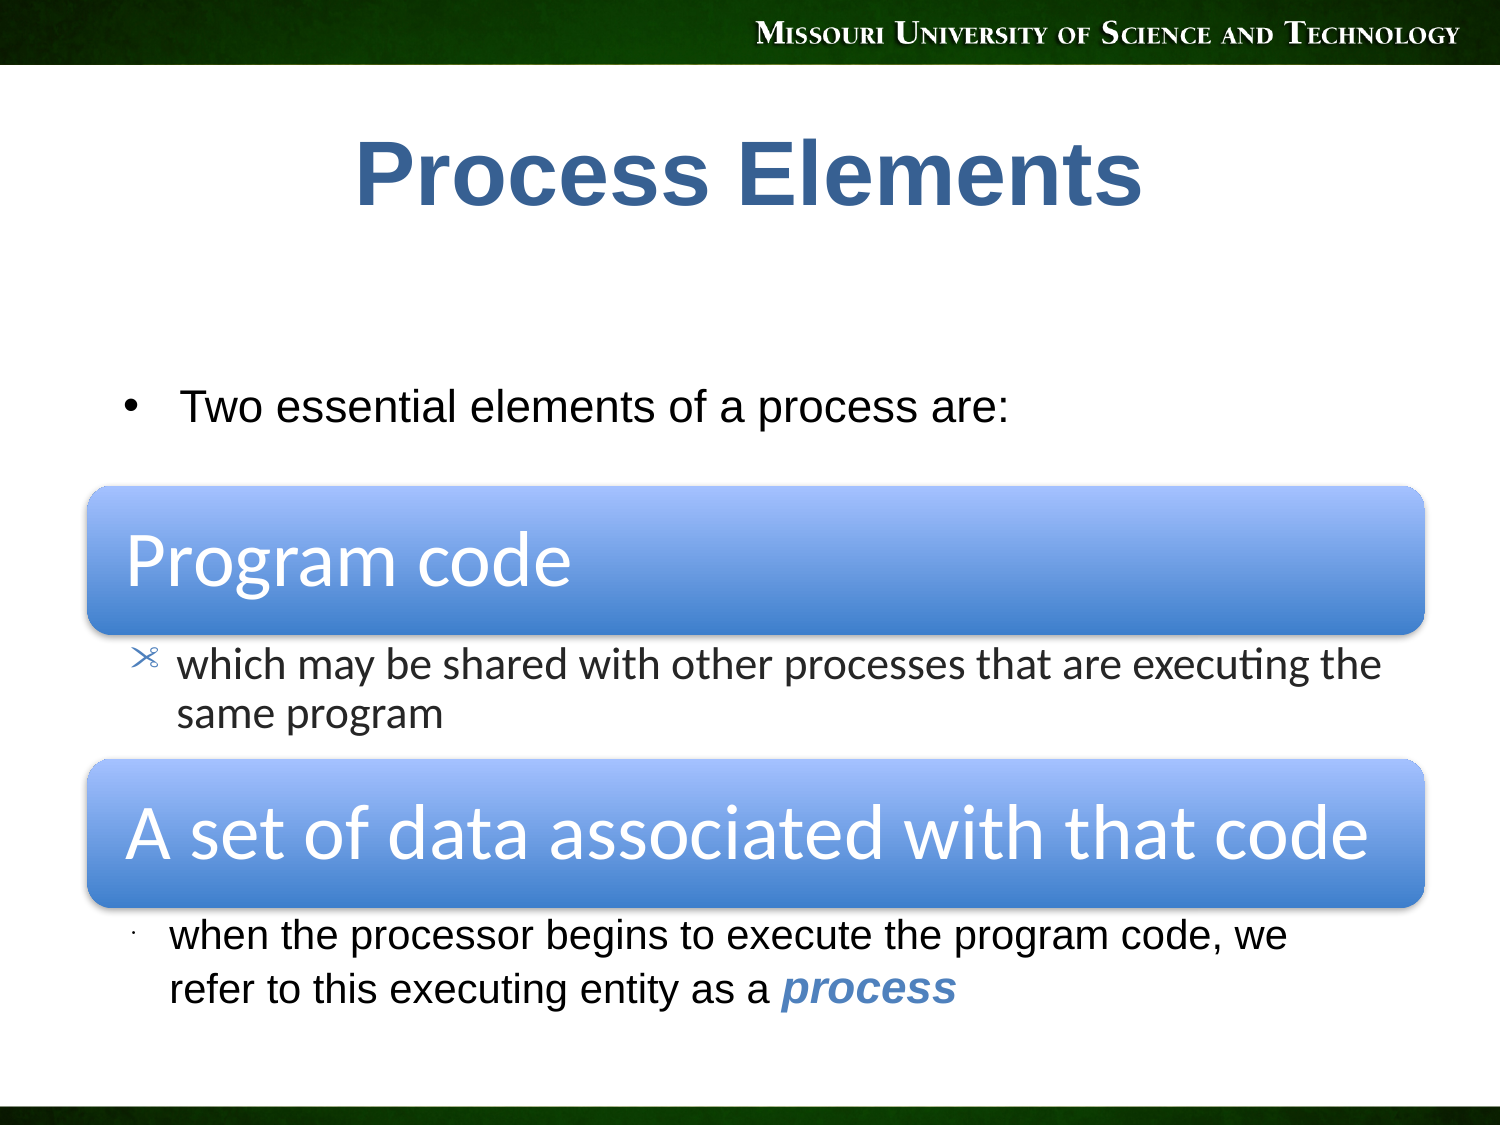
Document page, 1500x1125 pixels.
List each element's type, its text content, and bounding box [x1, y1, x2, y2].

list Two essential elements of a process are: when the processor begins to execute the program code, we refer to this executing entity as a process [108, 918, 1388, 1063]
list Two essential elements of a process are: when the processor begins to execute the program code, we refer to this executing entity as a process [108, 375, 1388, 473]
picture [0, 0, 1500, 1125]
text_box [87, 474, 1426, 909]
title Process Elements [108, 74, 1392, 263]
